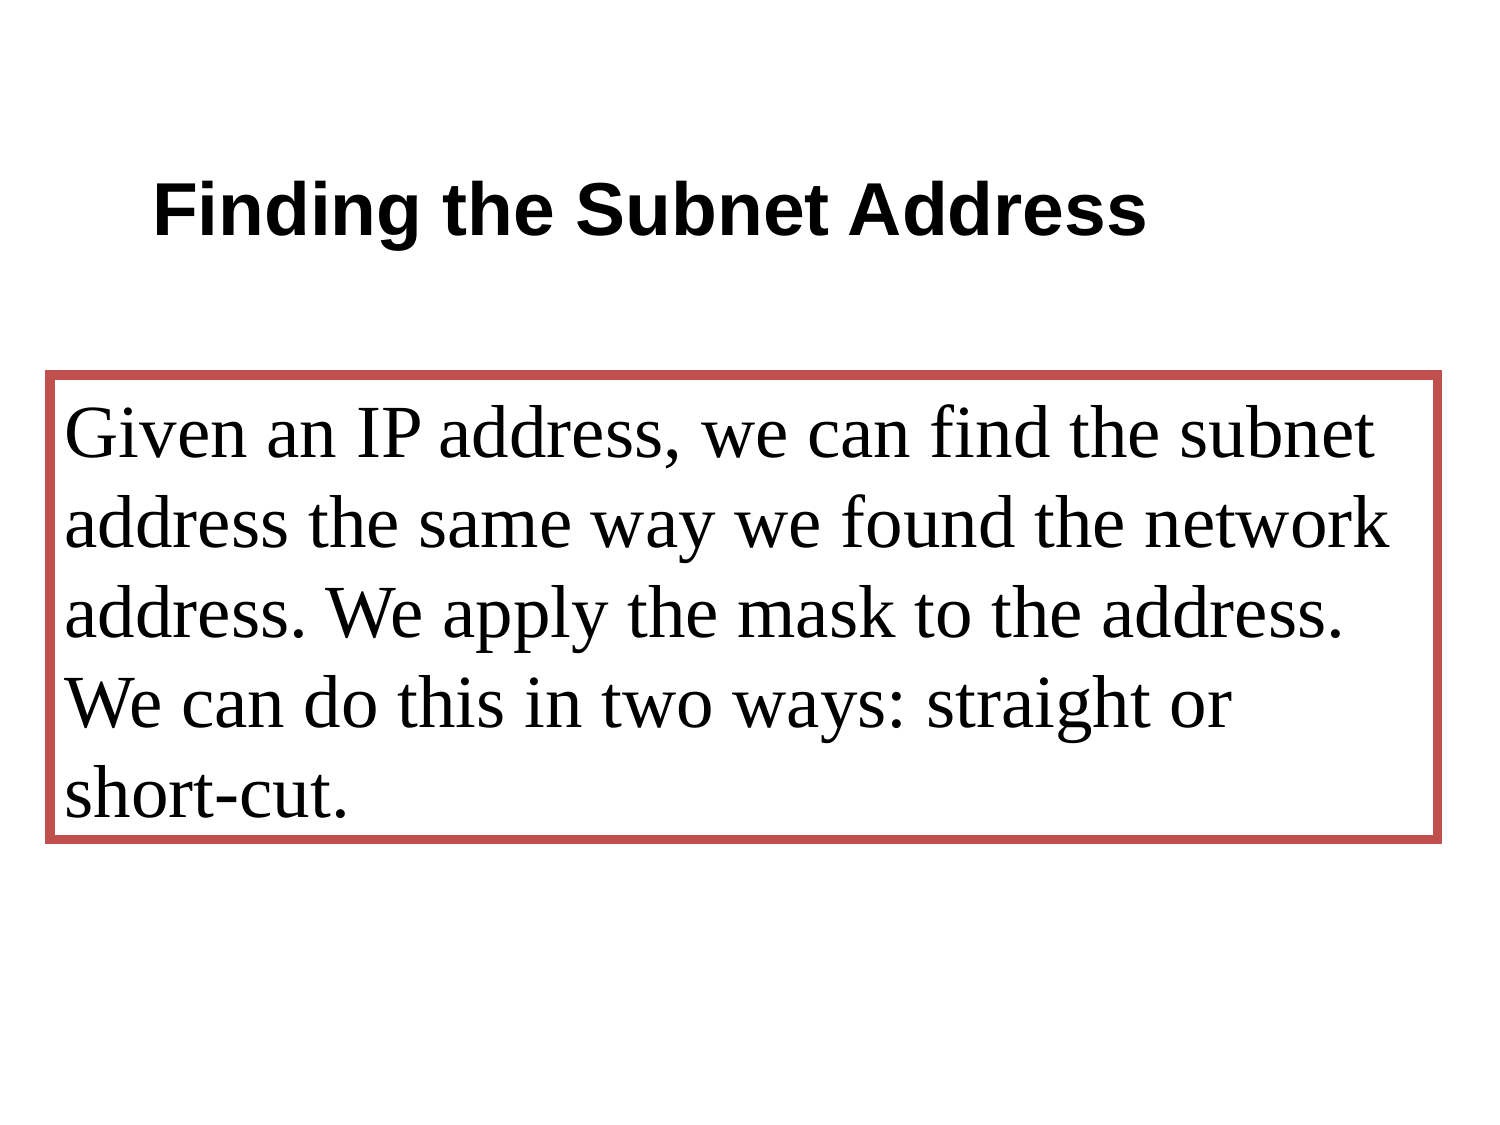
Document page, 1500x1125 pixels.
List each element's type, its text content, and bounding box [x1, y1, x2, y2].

text_box Given an IP address, we can find the subnet address the same way we found the network address. We apply the mask to the address. We can do this in two ways: straight or short-cut. [50, 374, 1438, 840]
text_box Finding the Subnet Address [137, 153, 1411, 259]
